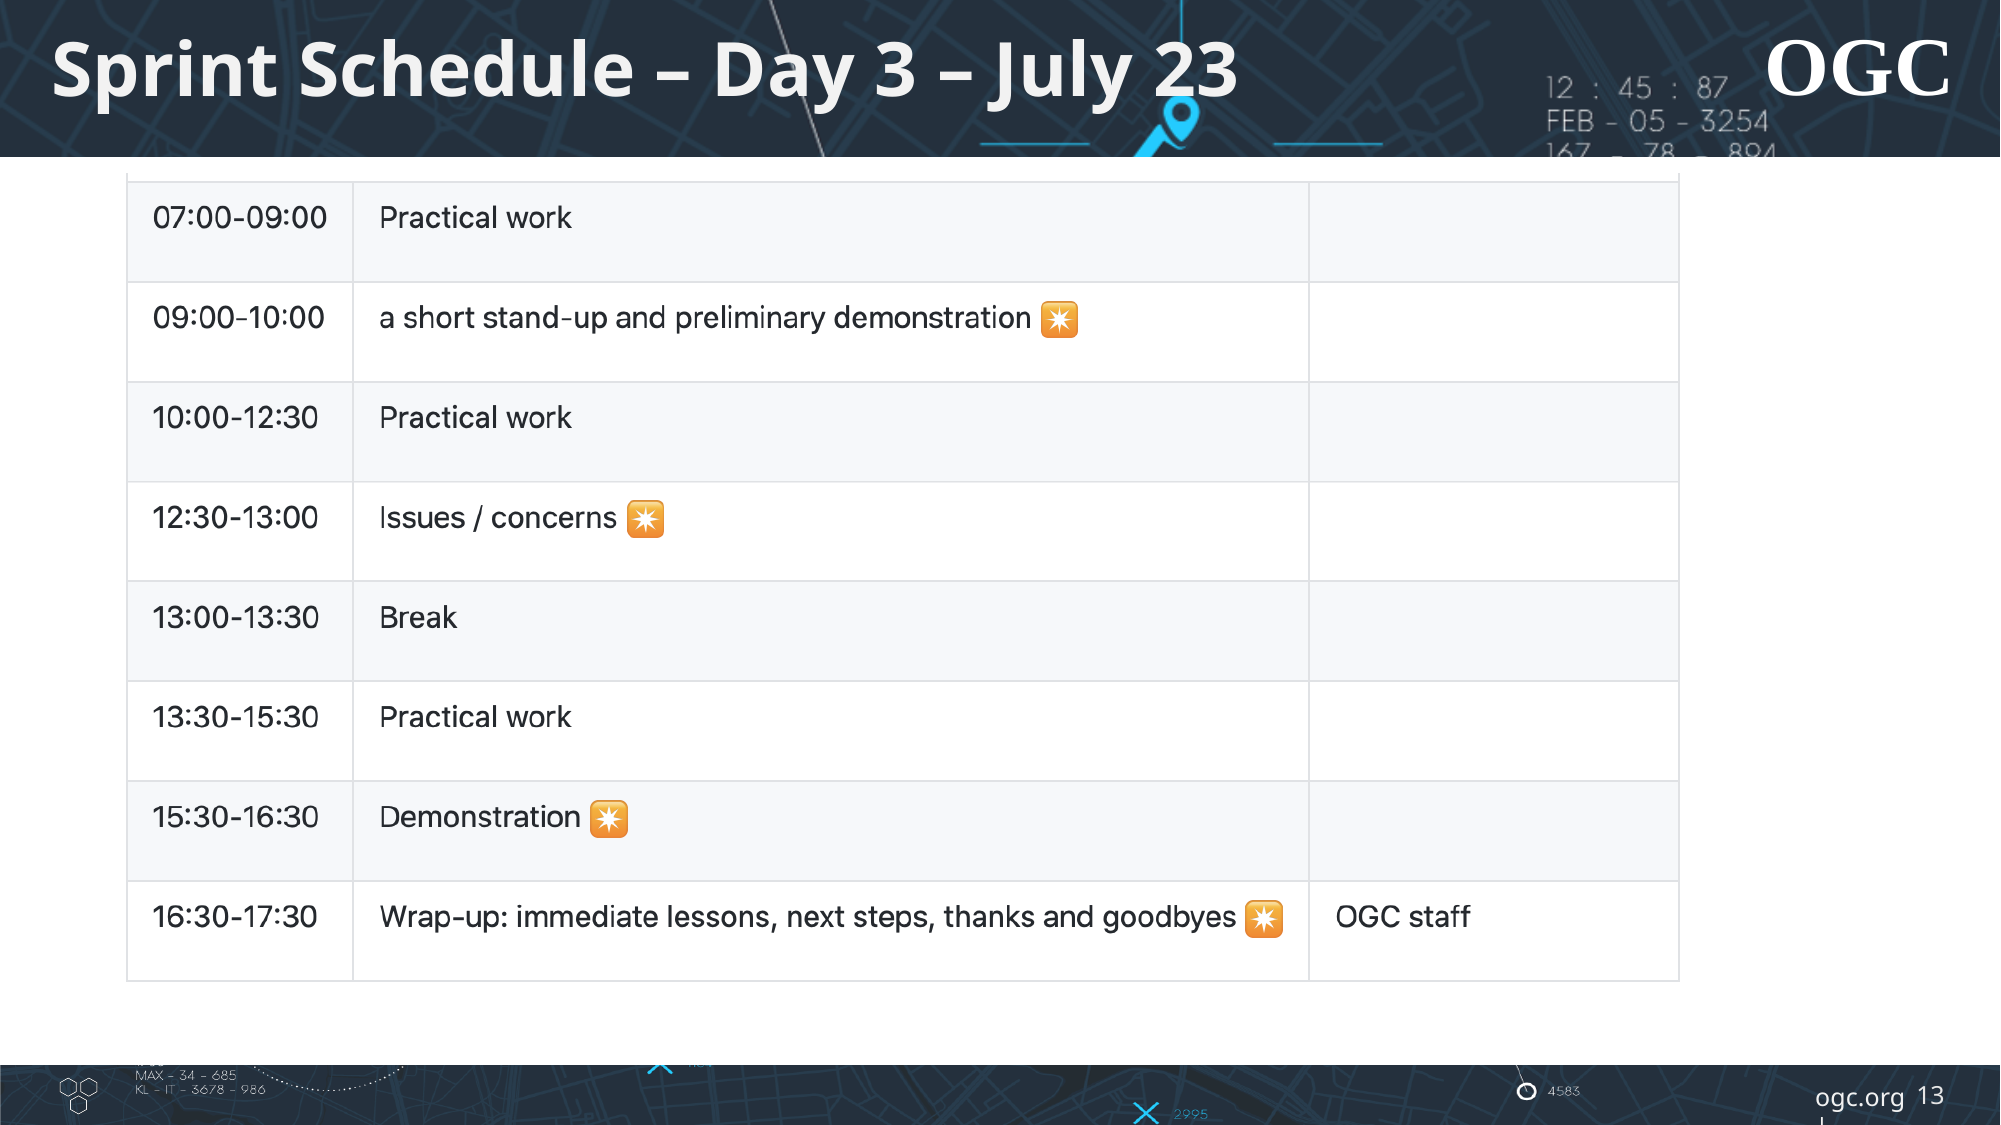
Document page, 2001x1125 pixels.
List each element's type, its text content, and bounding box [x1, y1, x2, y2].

picture [51, 1069, 106, 1123]
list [119, 173, 1685, 987]
title Sprint Schedule – Day 3 – July 23 [36, 9, 1762, 135]
slide_number 13 [1772, 1073, 1960, 1121]
